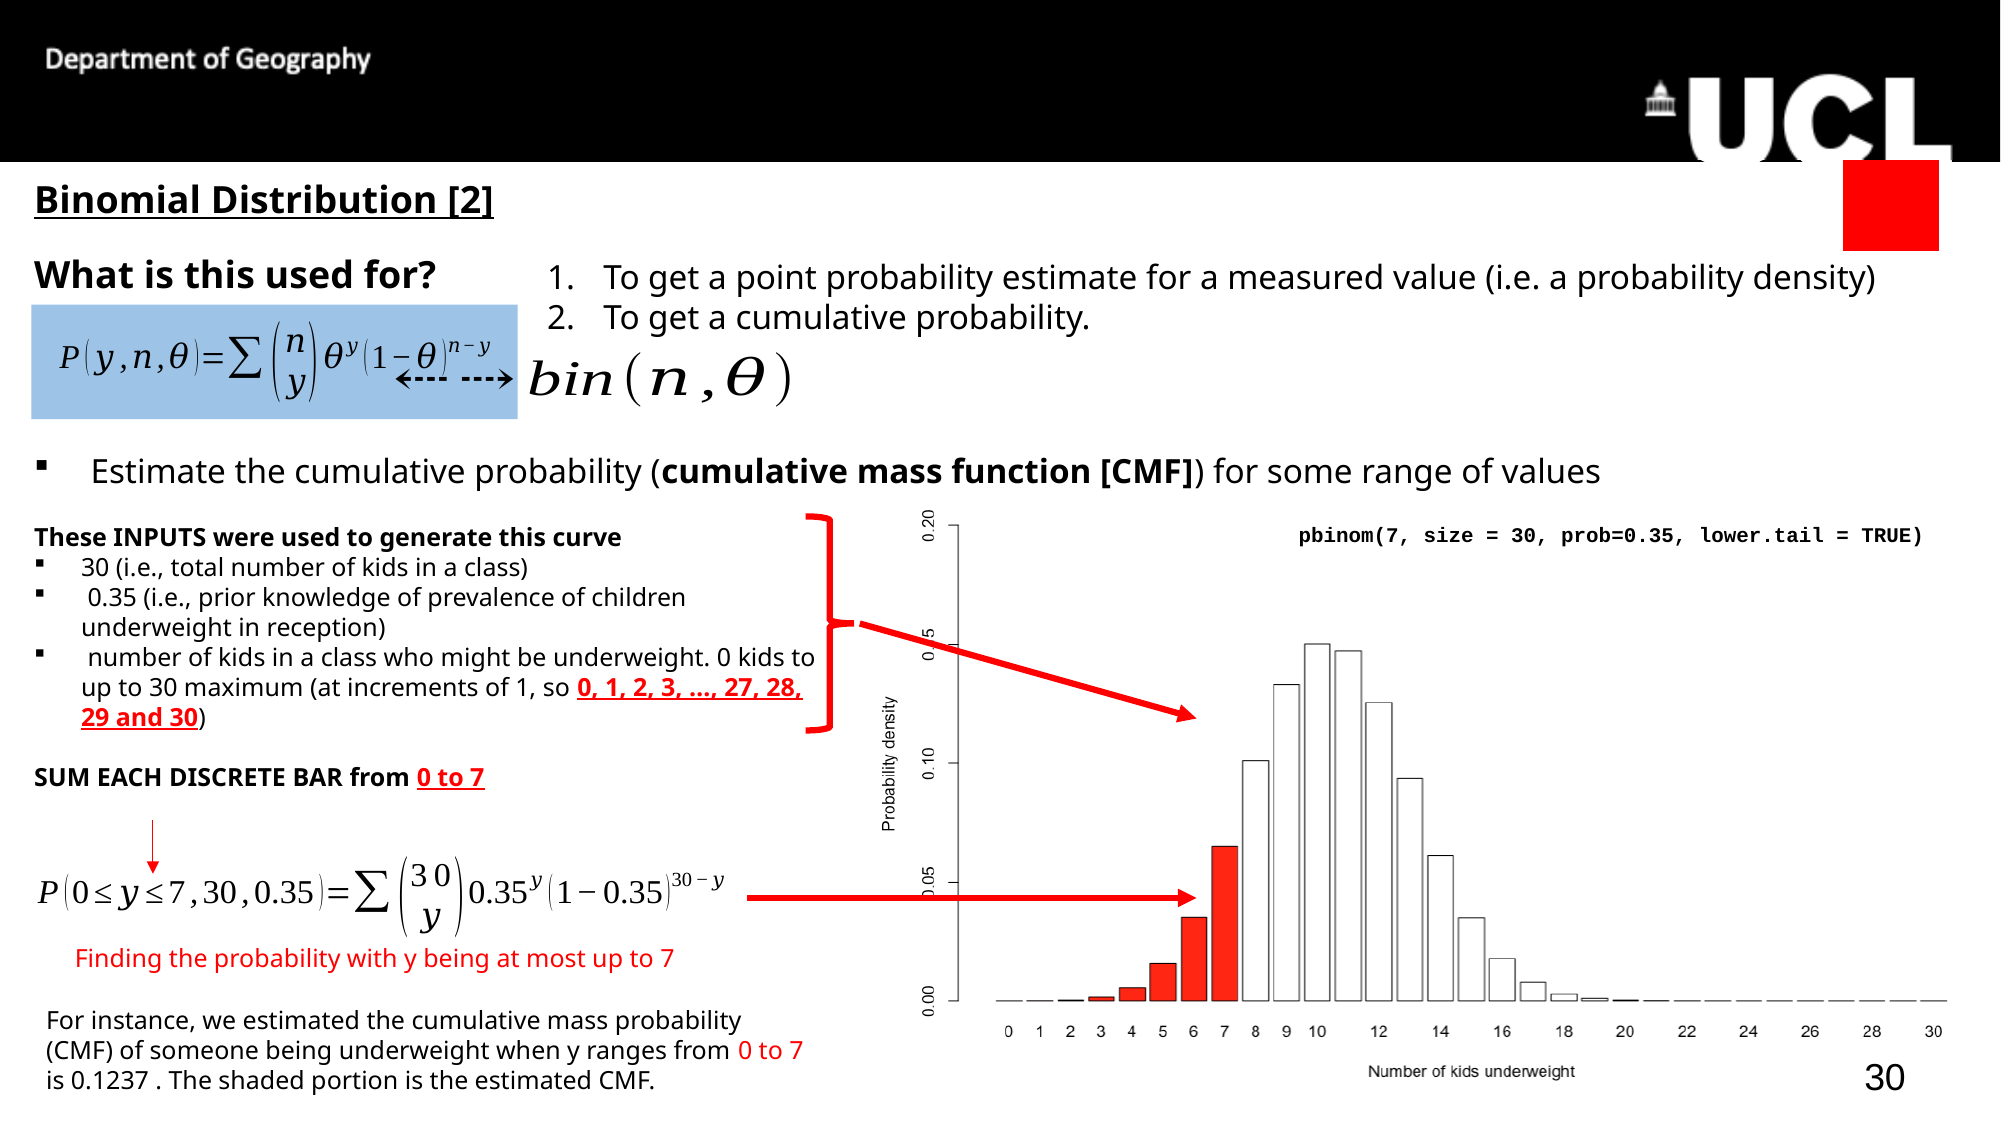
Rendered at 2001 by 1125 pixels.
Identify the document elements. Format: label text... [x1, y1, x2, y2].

picture [0, 0, 2000, 160]
text_box [1843, 160, 1939, 251]
text_box Binomial Distribution [2] [19, 168, 747, 229]
text_box Finding the probability with y being at most up to 7 [60, 935, 791, 981]
text_box Estimate the cumulative probability (cumulative mass function [CMF]) for some range of values [19, 442, 1917, 498]
text_box [805, 515, 855, 731]
text_box To get a point probability estimate for a measured value (i.e. a probability density) To get a cumulative probability. [532, 248, 1941, 344]
text_box [31, 304, 518, 420]
picture [880, 501, 1954, 1086]
text_box What is this used for? [19, 243, 583, 304]
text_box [859, 623, 1197, 719]
